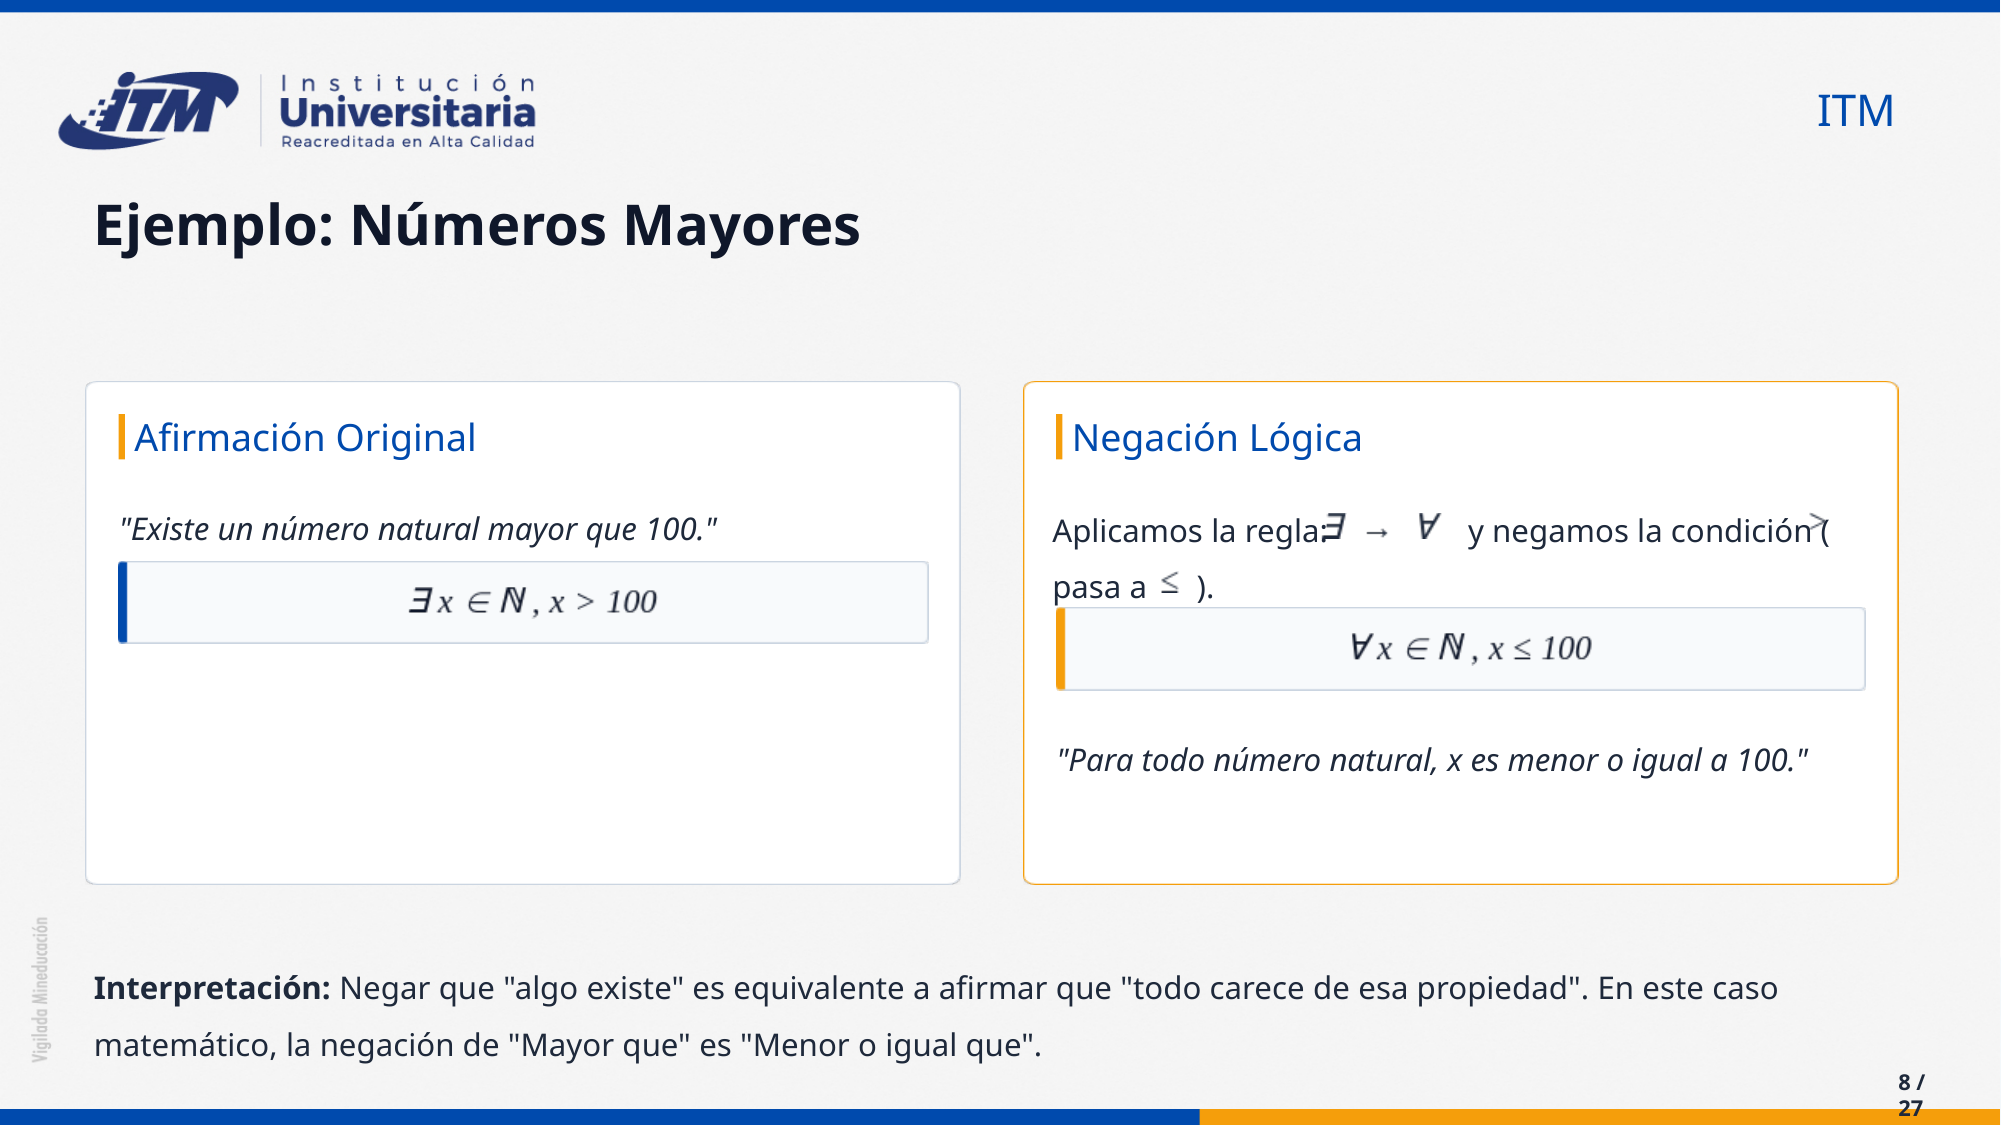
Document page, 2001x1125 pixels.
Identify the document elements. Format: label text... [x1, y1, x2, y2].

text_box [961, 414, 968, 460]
text_box ITM [1817, 82, 1907, 136]
picture [0, 0, 2001, 1125]
text_box Negación Lógica [1899, 414, 1906, 460]
text_box Ejemplo: Números Mayores [93, 188, 904, 257]
text_box Interpretación: Negar que "algo existe" es equivalente a afirmar que "todo carece de esa propiedad". En este caso matemático, la negación de "Mayor que" es "Menor o igual que". [93, 949, 1907, 1063]
text_box [0, 0, 2000, 13]
text_box 8 / 27 [1898, 1068, 1954, 1109]
